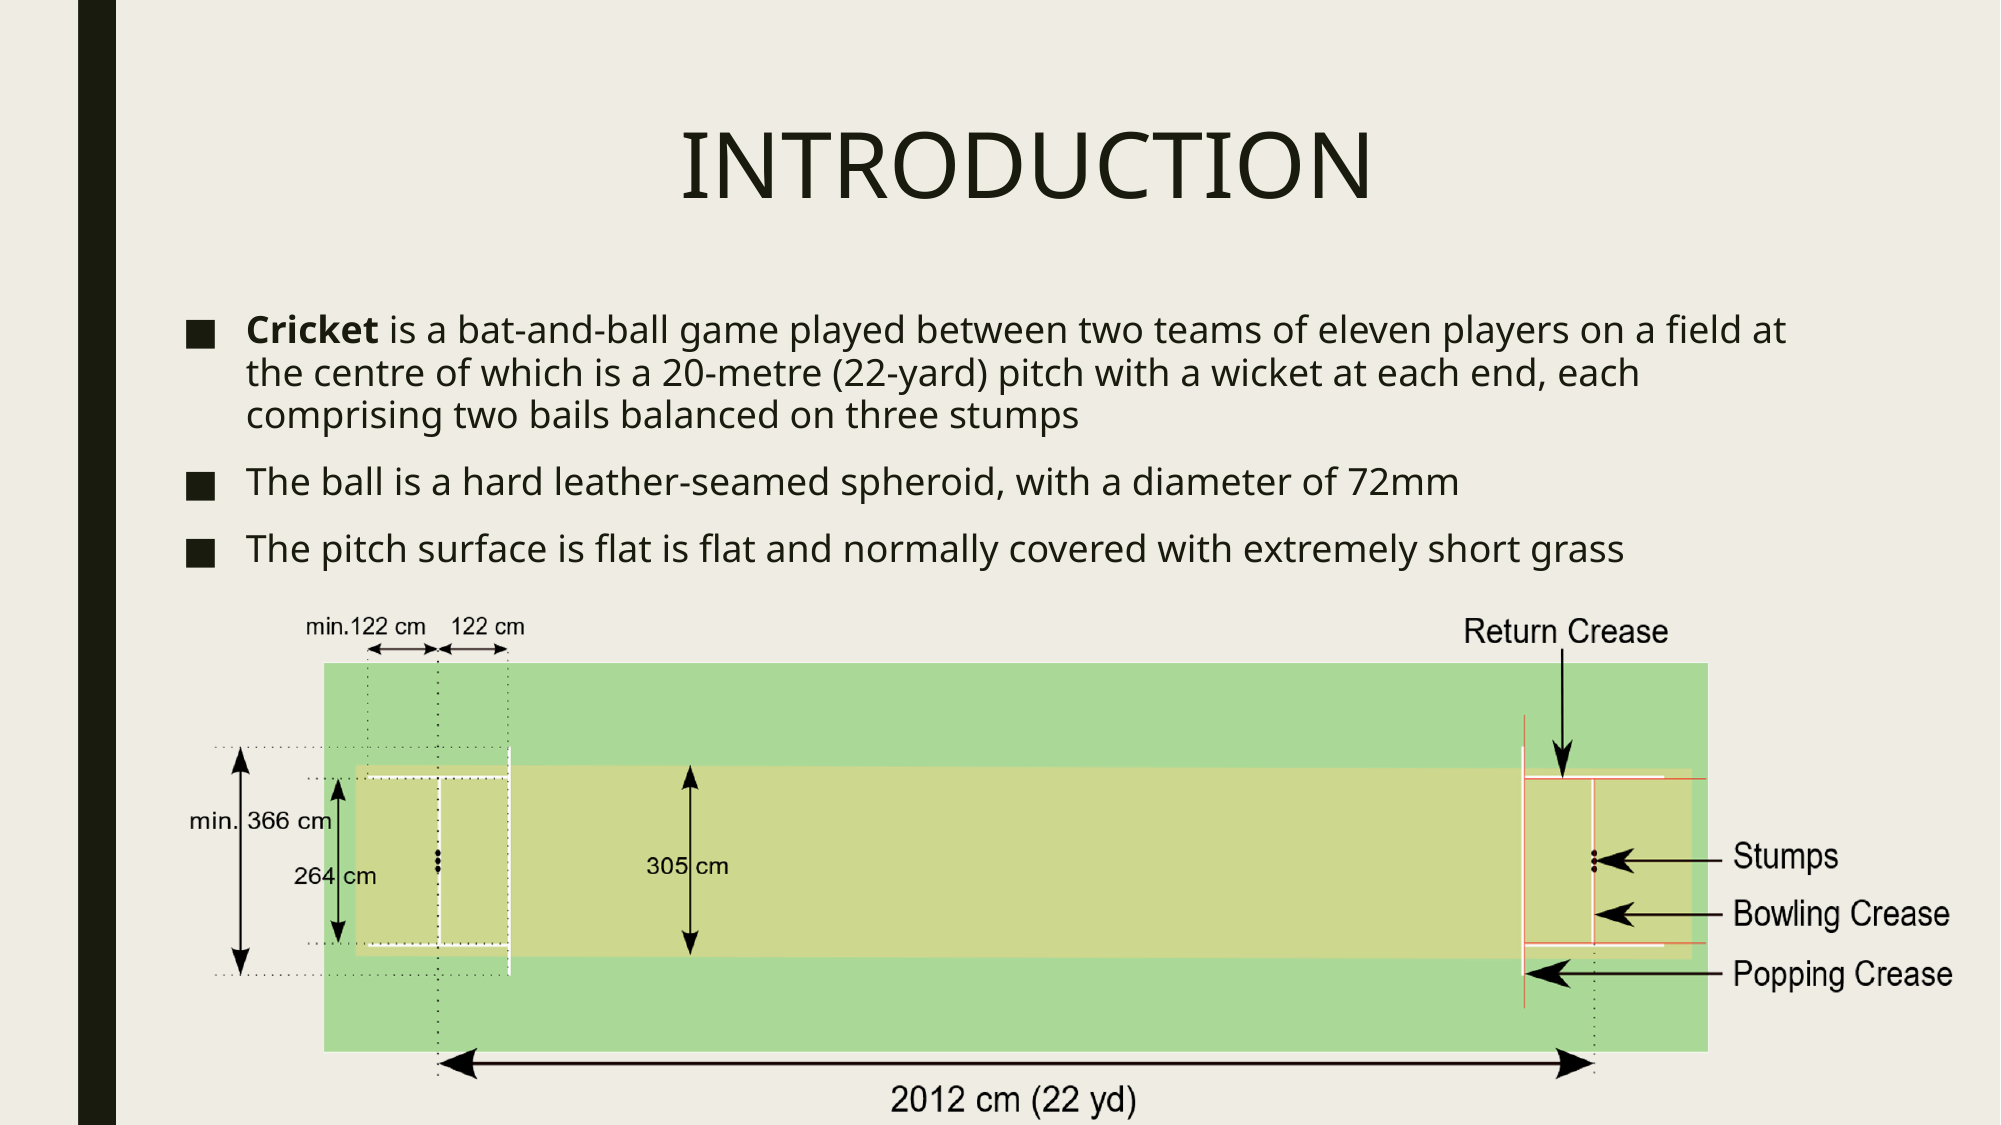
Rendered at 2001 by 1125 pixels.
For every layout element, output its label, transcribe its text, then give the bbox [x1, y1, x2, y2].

list Cricket is a bat-and-ball game played between two teams of eleven players on a field at the centre of which is a 20-metre (22-yard) pitch with a wicket at each end, each comprising two bails balanced on three stumps The ball is a hard leather-seamed spheroid, with a diameter of 72mm The pitch surface is flat is flat and normally covered with extremely short grass [167, 302, 1830, 546]
title INTRODUCTION [167, 112, 1890, 357]
picture [167, 546, 2000, 1125]
text_box [76, 0, 119, 1125]
